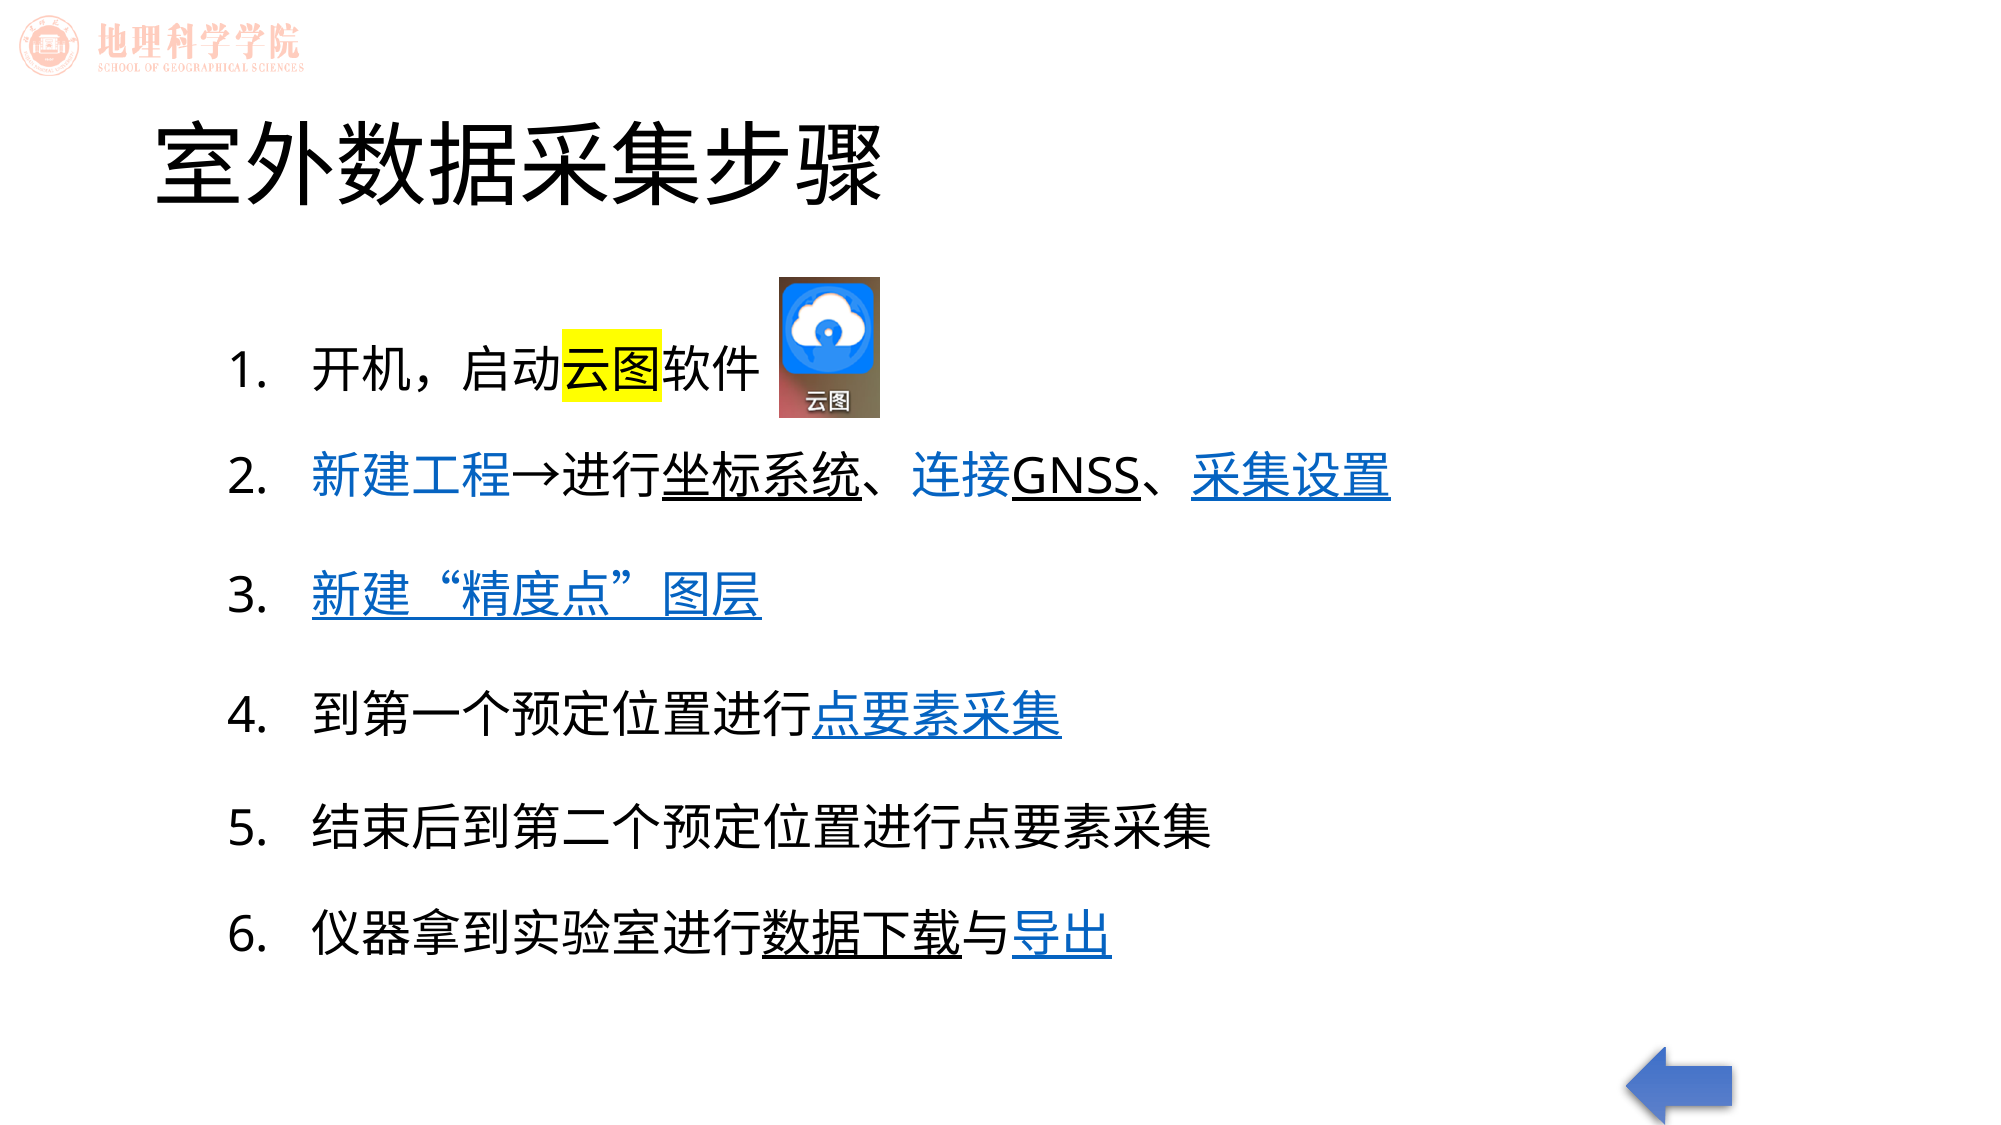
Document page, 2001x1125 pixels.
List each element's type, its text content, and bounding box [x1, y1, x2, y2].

picture [779, 277, 880, 418]
title 室外数据采集步骤 [137, 59, 1863, 278]
list 开机，启动云图软件 新建工程→进行坐标系统、连接GNSS、采集设置 新建“精度点”图层 到第一个预定位置进行点要素采集 结束后到第二个预定位置进行点要素采集 仪器拿到实验室进行数据下载与导出 [137, 299, 1863, 1014]
text_box [1626, 1046, 1733, 1125]
